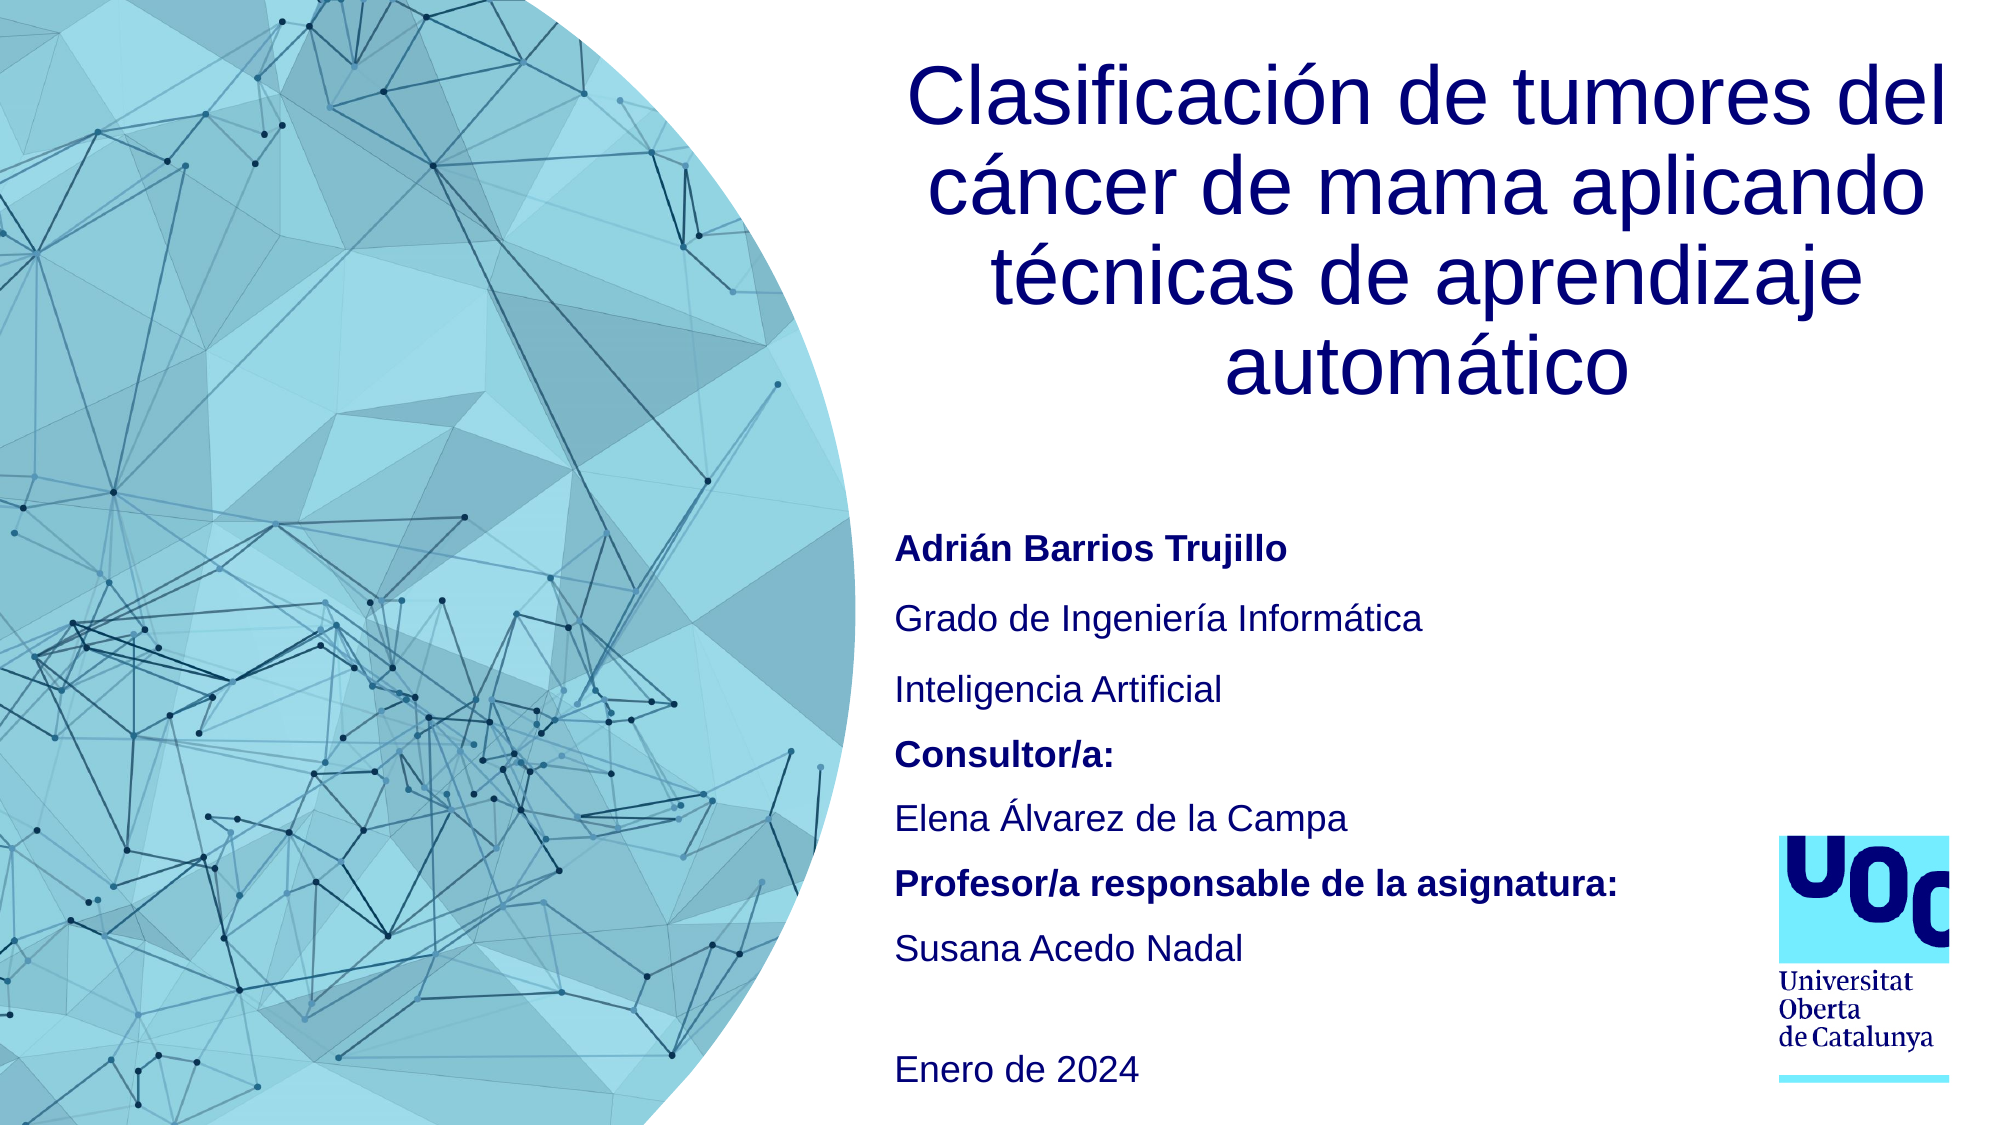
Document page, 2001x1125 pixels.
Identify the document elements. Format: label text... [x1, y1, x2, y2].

picture [1771, 826, 1957, 1092]
picture [0, 0, 856, 1125]
title Clasificación de tumores del cáncer de mama aplicando técnicas de aprendizaje automático [856, 33, 2000, 582]
subtitle Adrián Barrios Trujillo Grado de Ingeniería Informática Inteligencia Artificial Consultor/a: Elena Álvarez de la Campa Profesor/a responsable de la asignatura: Susana Acedo Nadal Enero de 2024 [879, 507, 1660, 1106]
